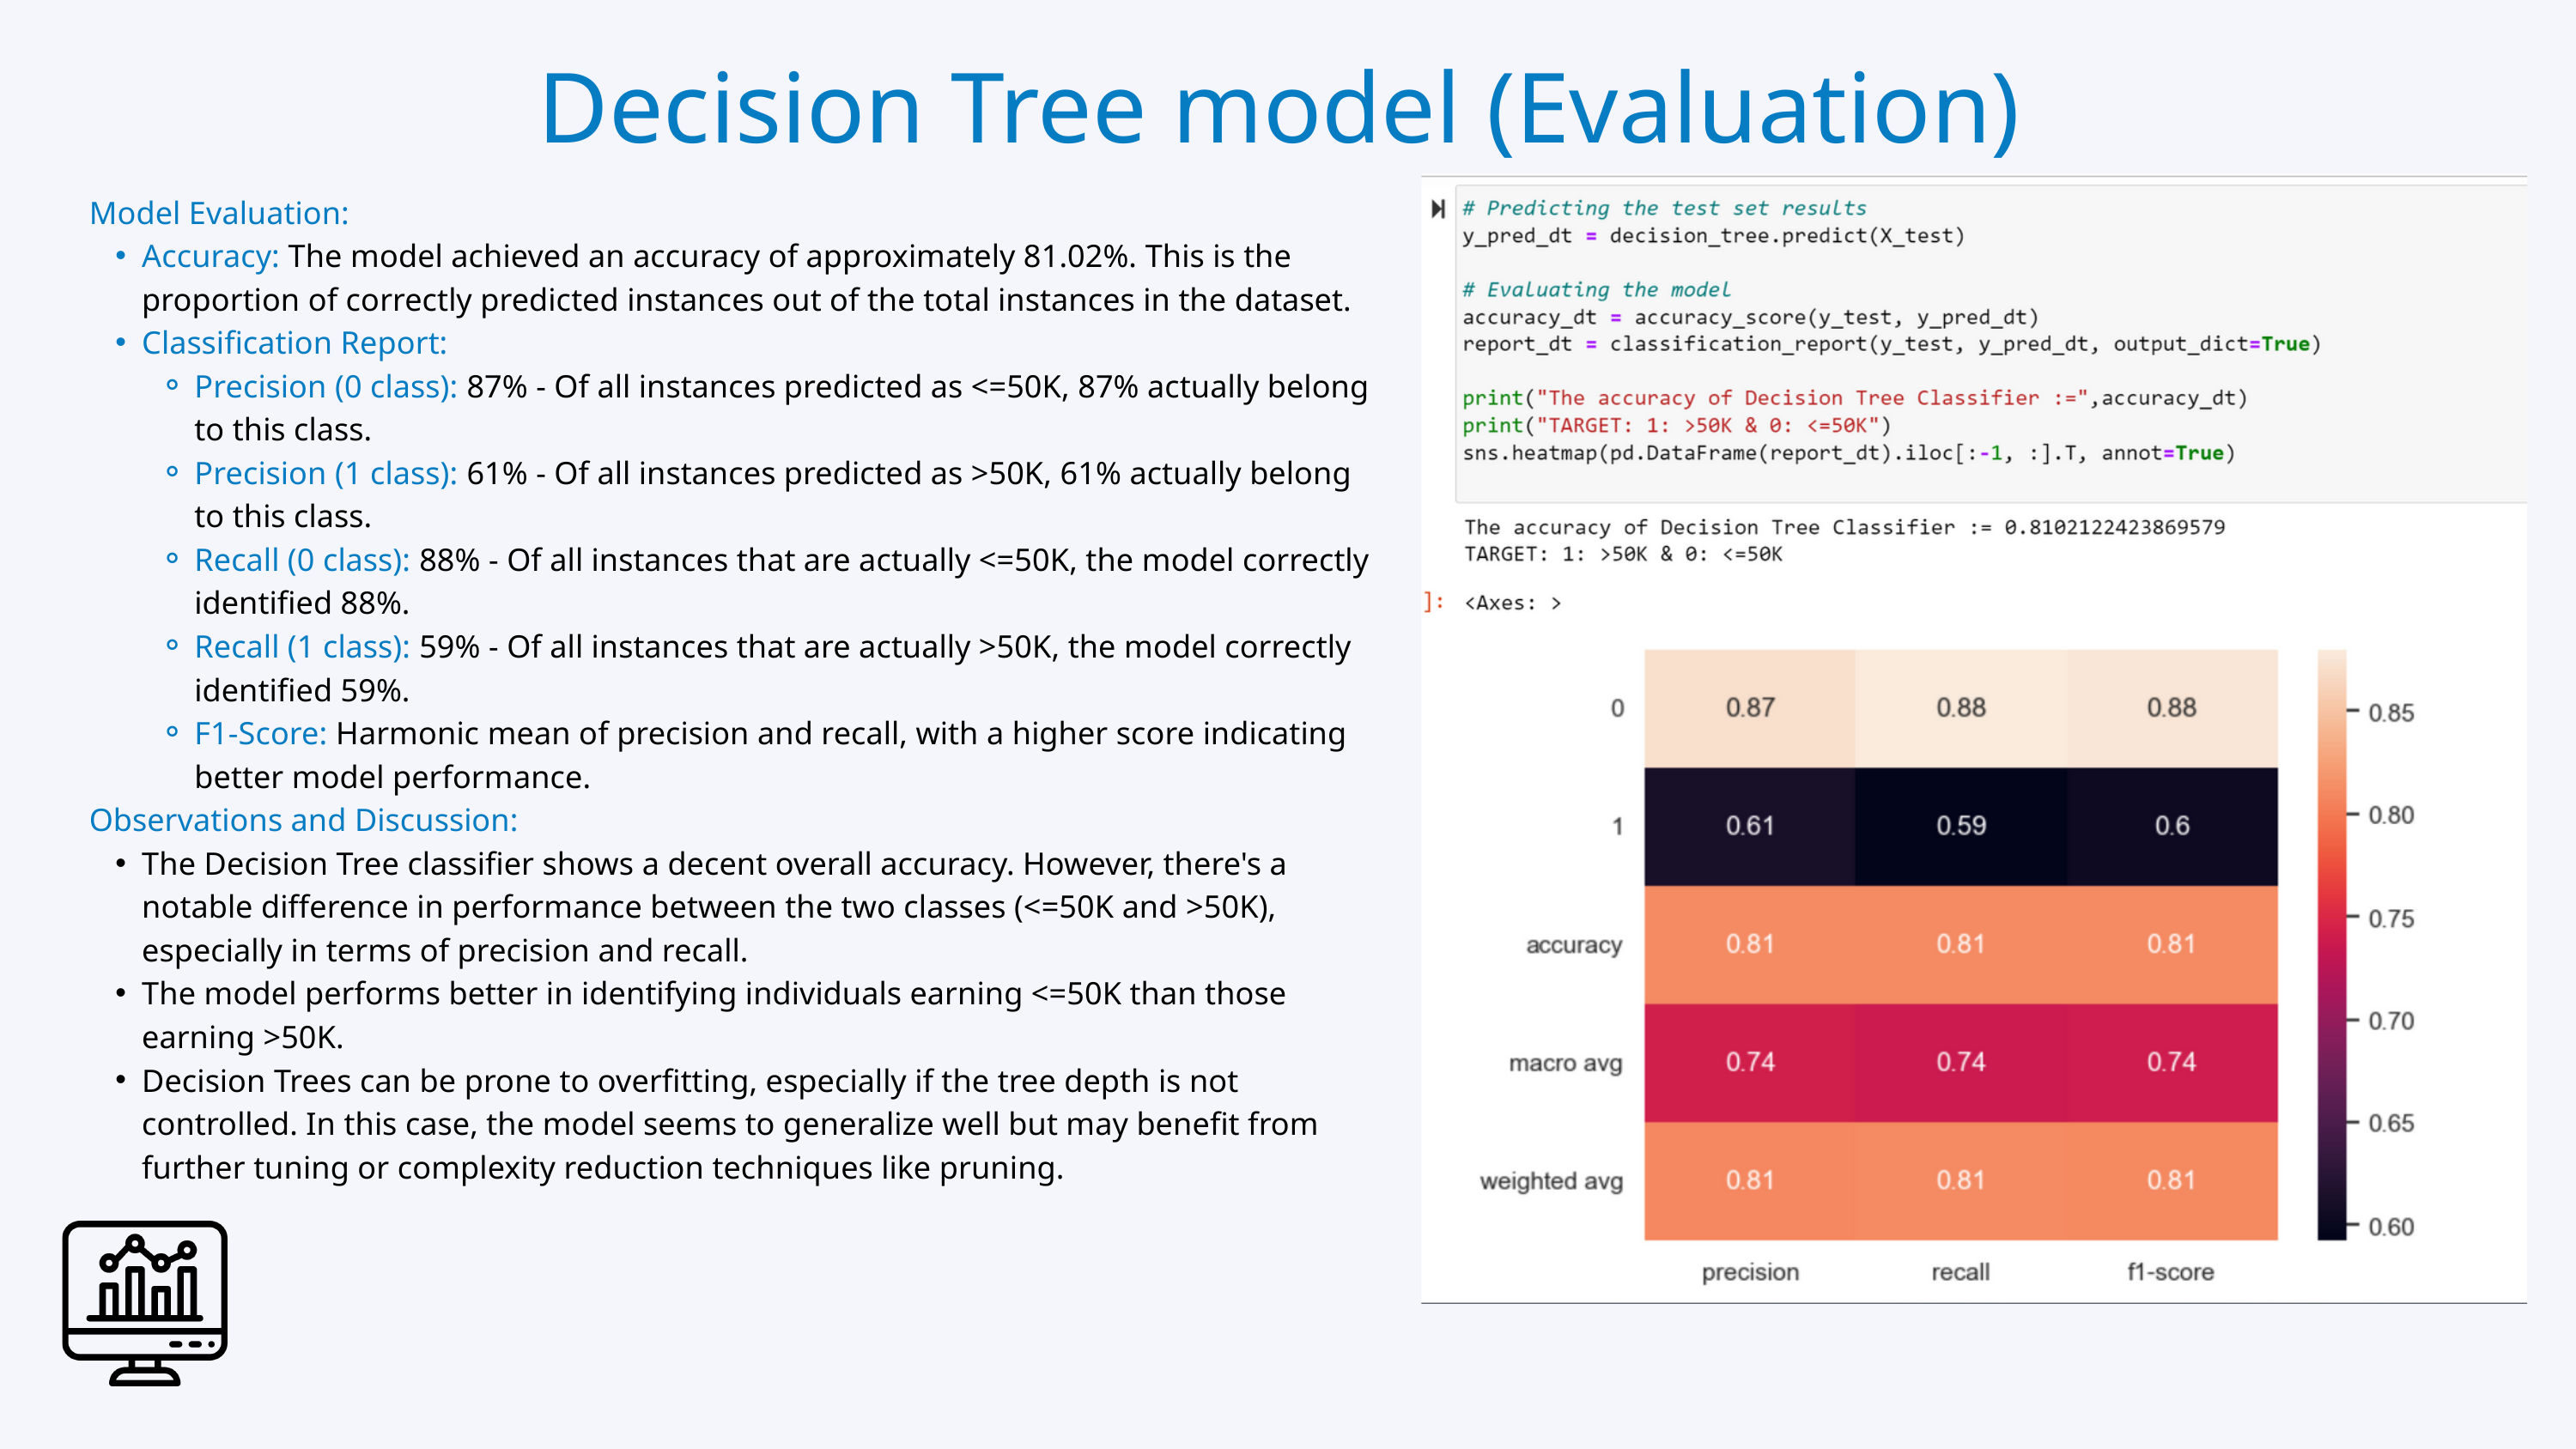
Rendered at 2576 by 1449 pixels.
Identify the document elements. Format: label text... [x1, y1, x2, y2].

text_box [62, 1221, 228, 1386]
text_box [1421, 173, 2528, 1304]
text_box Model Evaluation: Accuracy: The model achieved an accuracy of approximately 81.02%. This is the proportion of correctly predicted instances out of the total instances in the dataset. Classification Report: Precision (0 class): 87% - Of all instances predicted as <=50K, 87% actually belong to this class. Precision (1 class): 61% - Of all instances predicted as >50K, 61% actually belong to this class. Recall (0 class): 88% - Of all instances that are actually <=50K, the model correctly identified 88%. Recall (1 class): 59% - Of all instances that are actually >50K, the model correctly identified 59%. F1-Score: Harmonic mean of precision and recall, with a higher score indicating better model performance. Observations and Discussion: The Decision Tree classifier shows a decent overall accuracy. However, there's a notable difference in performance between the two classes (<=50K and >50K), especially in terms of precision and recall. The model performs better in identifying individuals earning <=50K than those earning >50K. Decision Trees can be prone to overfitting, especially if the tree depth is not controlled. In this case, the model seems to generalize well but may benefit from further tuning or complexity reduction techniques like pruning. [88, 186, 1380, 1228]
text_box Decision Tree model (Evaluation) [495, 26, 2064, 162]
